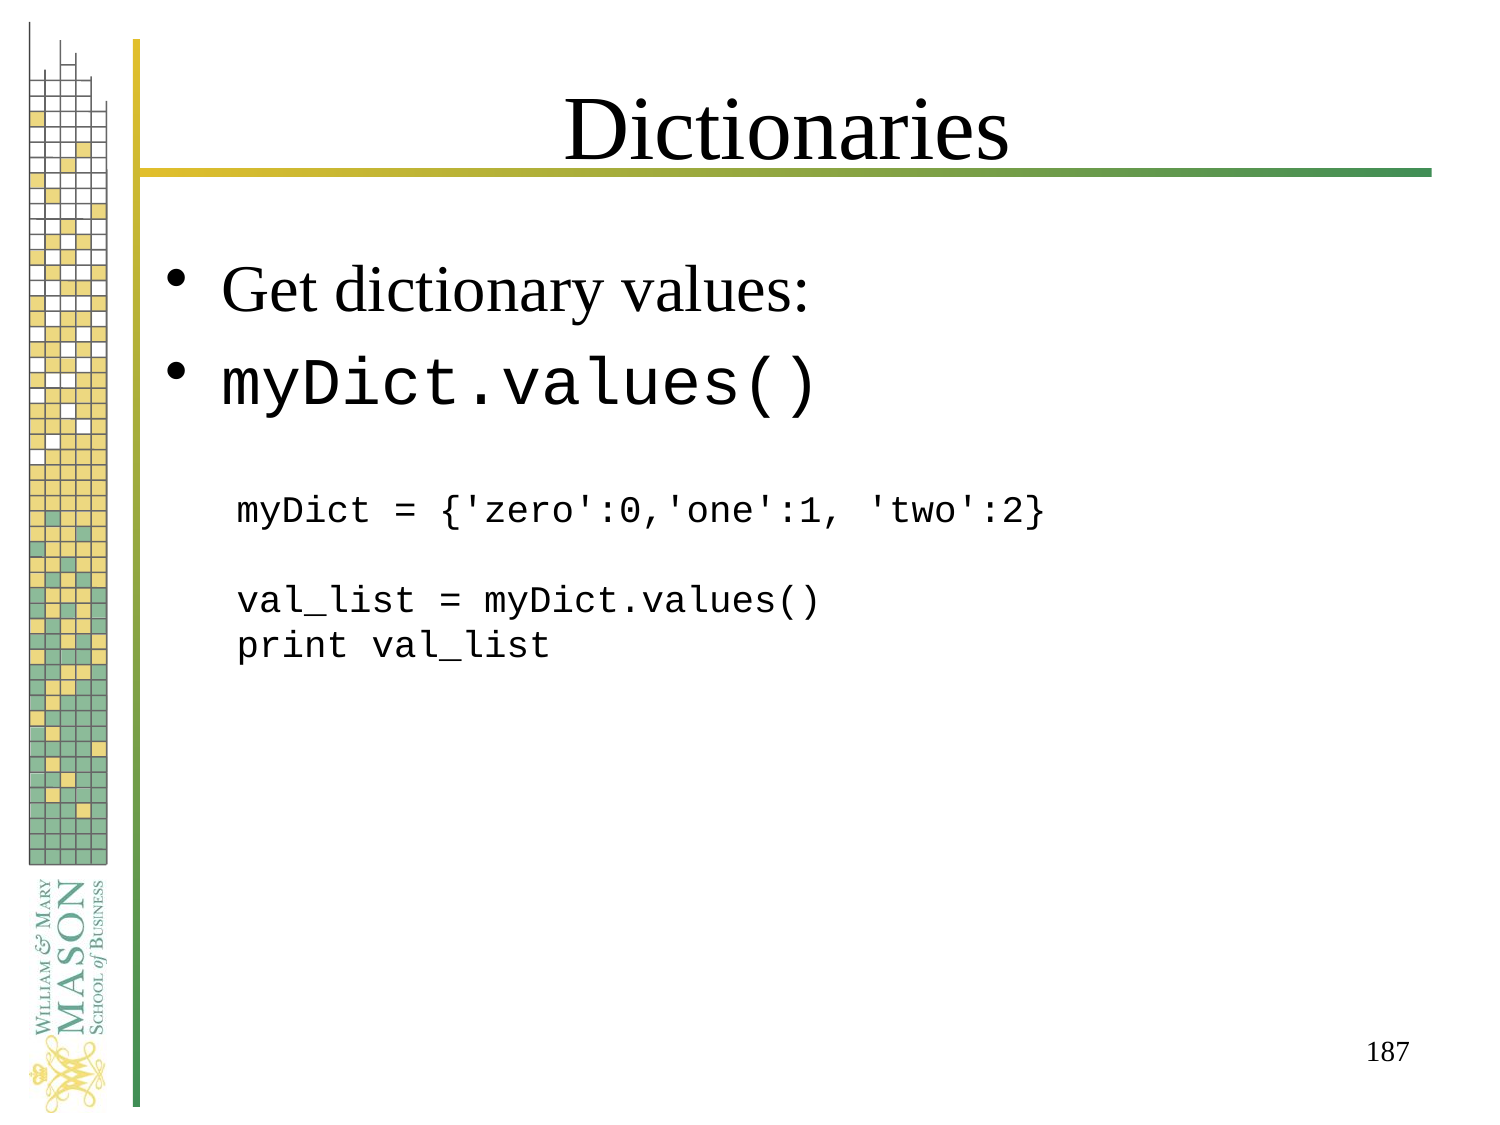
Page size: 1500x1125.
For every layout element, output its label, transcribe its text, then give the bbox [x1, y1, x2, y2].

list Get dictionary values: myDict.values() [150, 237, 1425, 1005]
title Dictionaries [150, 45, 1425, 200]
slide_number 187 [1048, 1024, 1426, 1103]
text_box myDict = {'zero':0,'one':1, 'two':2} val_list = myDict.values() print val_list [221, 477, 1062, 672]
title Naming Variables [29, 879, 107, 1113]
